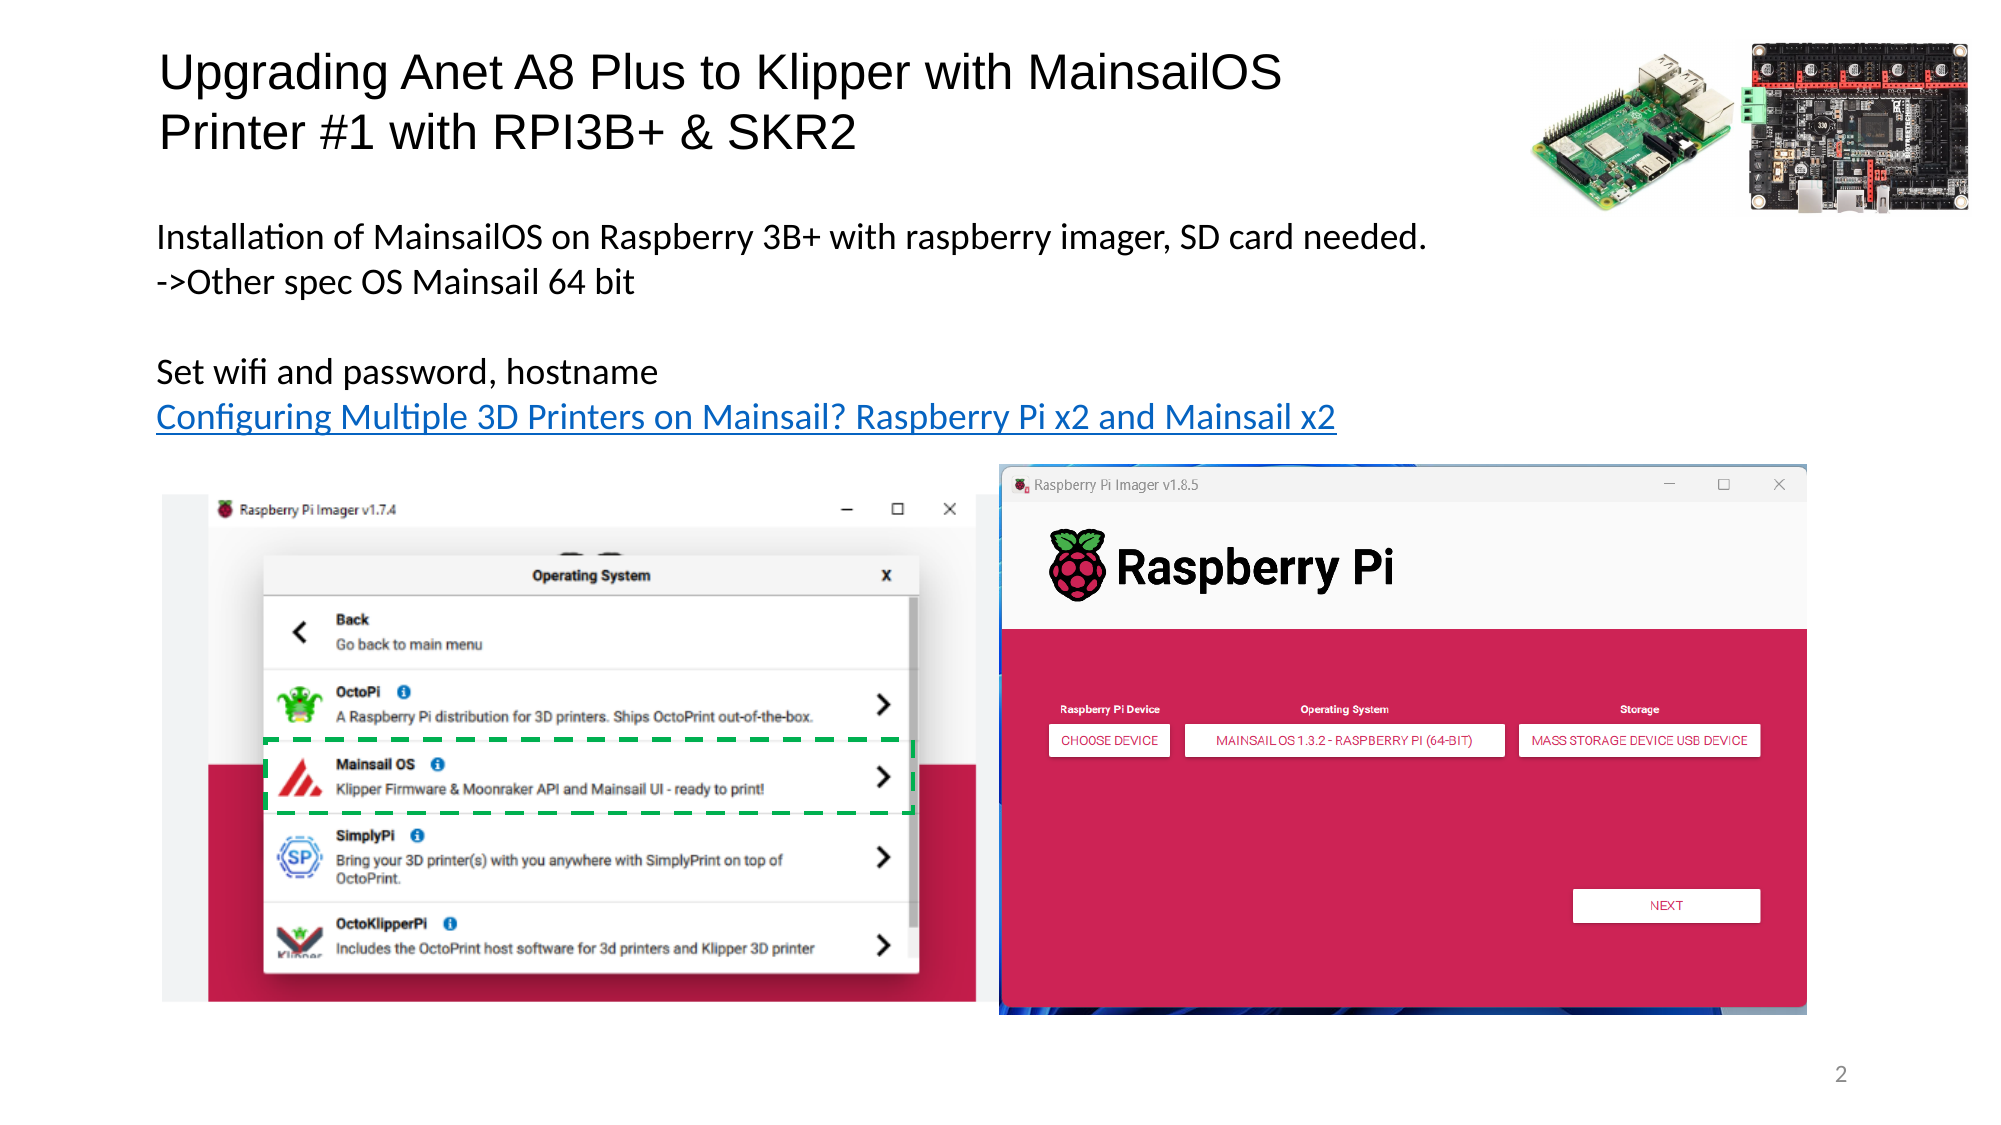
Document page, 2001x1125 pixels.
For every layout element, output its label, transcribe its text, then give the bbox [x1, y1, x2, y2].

text_box Upgrading Anet A8 Plus to Klipper with MainsailOS Printer #1 with RPI3B+ & SKR2 [143, 32, 1299, 168]
slide_number 2 [1412, 1042, 1863, 1103]
text_box Installation of MainsailOS on Raspberry 3B+ with raspberry imager, SD card needed. ->Other spec OS Mainsail 64 bit Set wifi and password, hostname Configuring Multiple 3D Printers on Mainsail? Raspberry Pi x2 and Mainsail x2 [141, 205, 1859, 445]
picture [162, 464, 1807, 1018]
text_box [1530, 39, 1972, 217]
